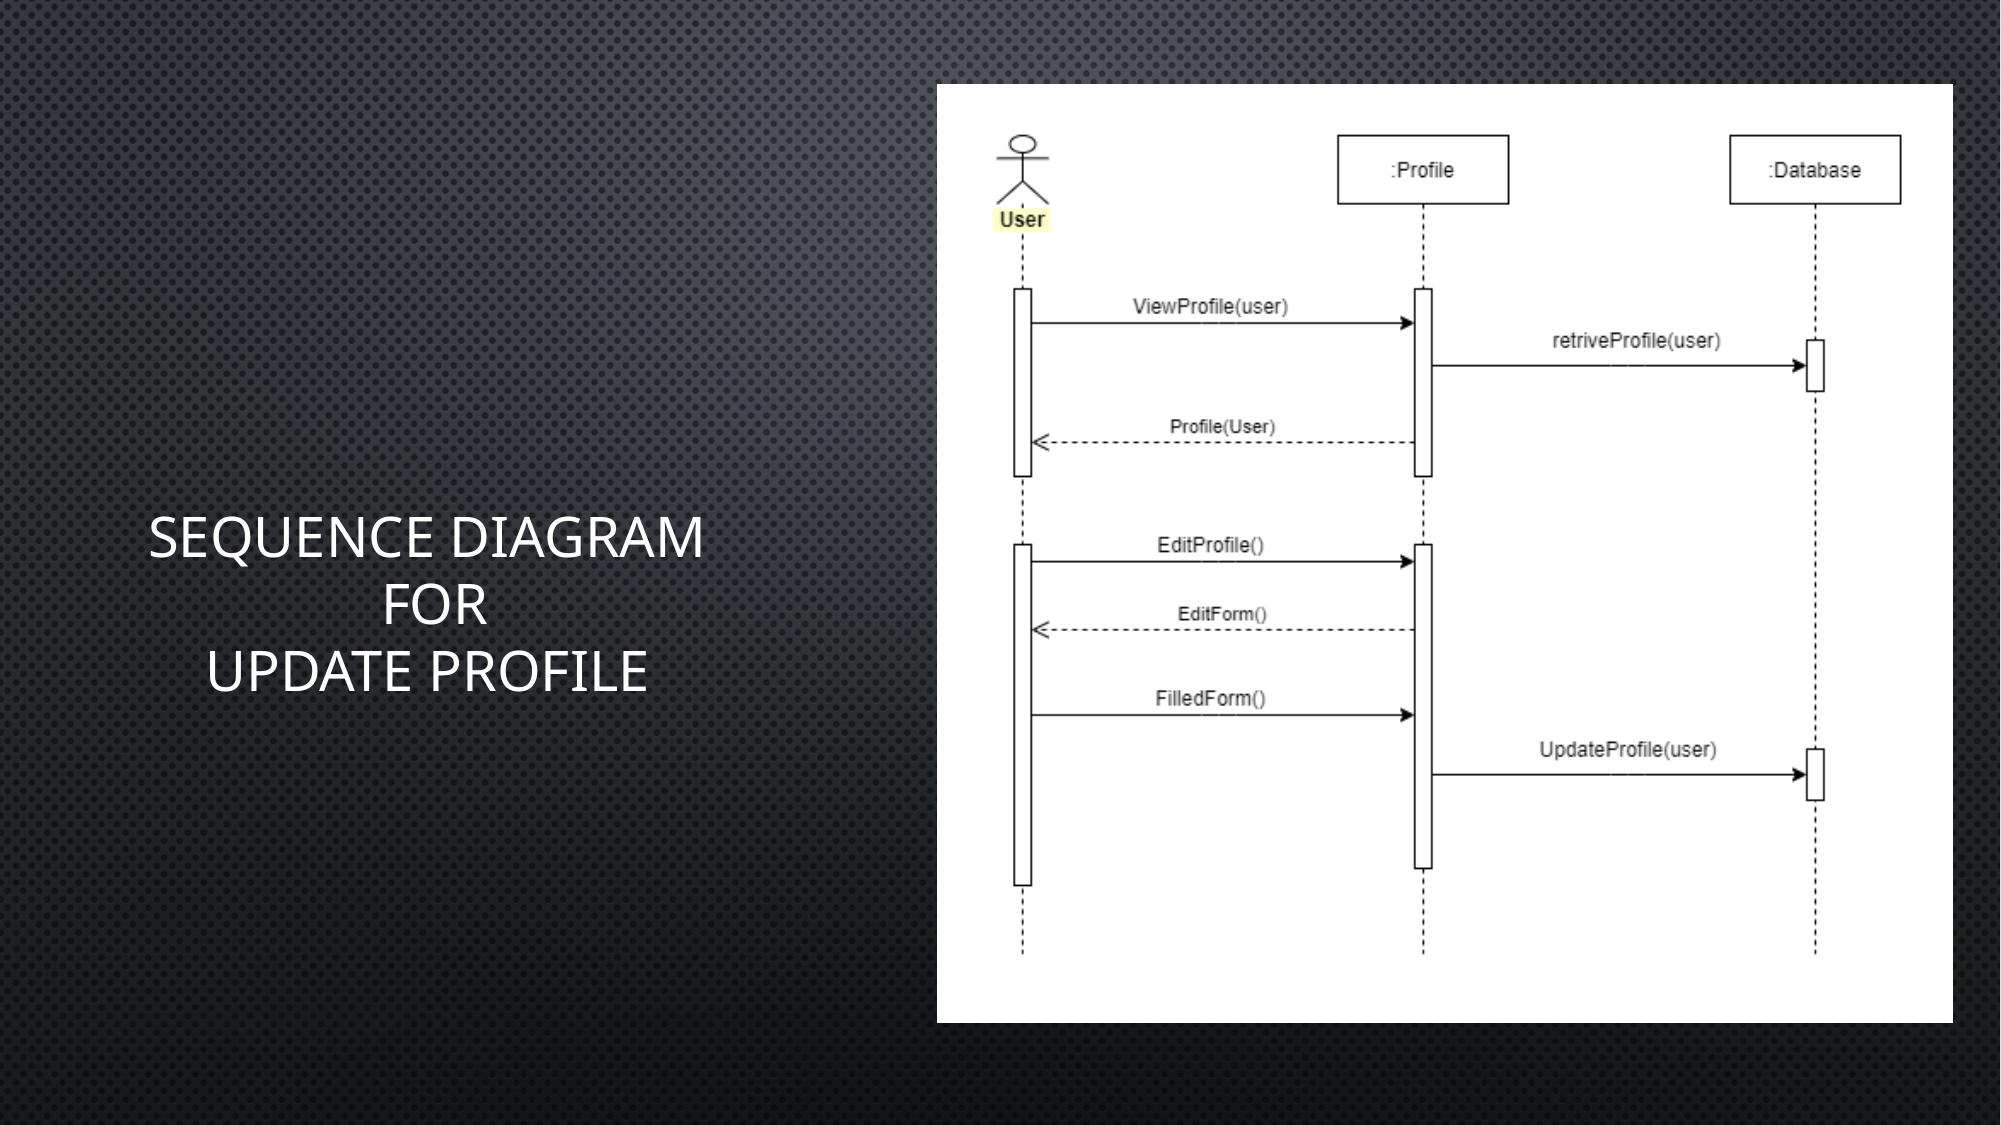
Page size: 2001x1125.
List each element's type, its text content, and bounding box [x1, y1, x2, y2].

title sequence diagram for update profile [86, 491, 769, 712]
picture [937, 83, 1953, 1023]
